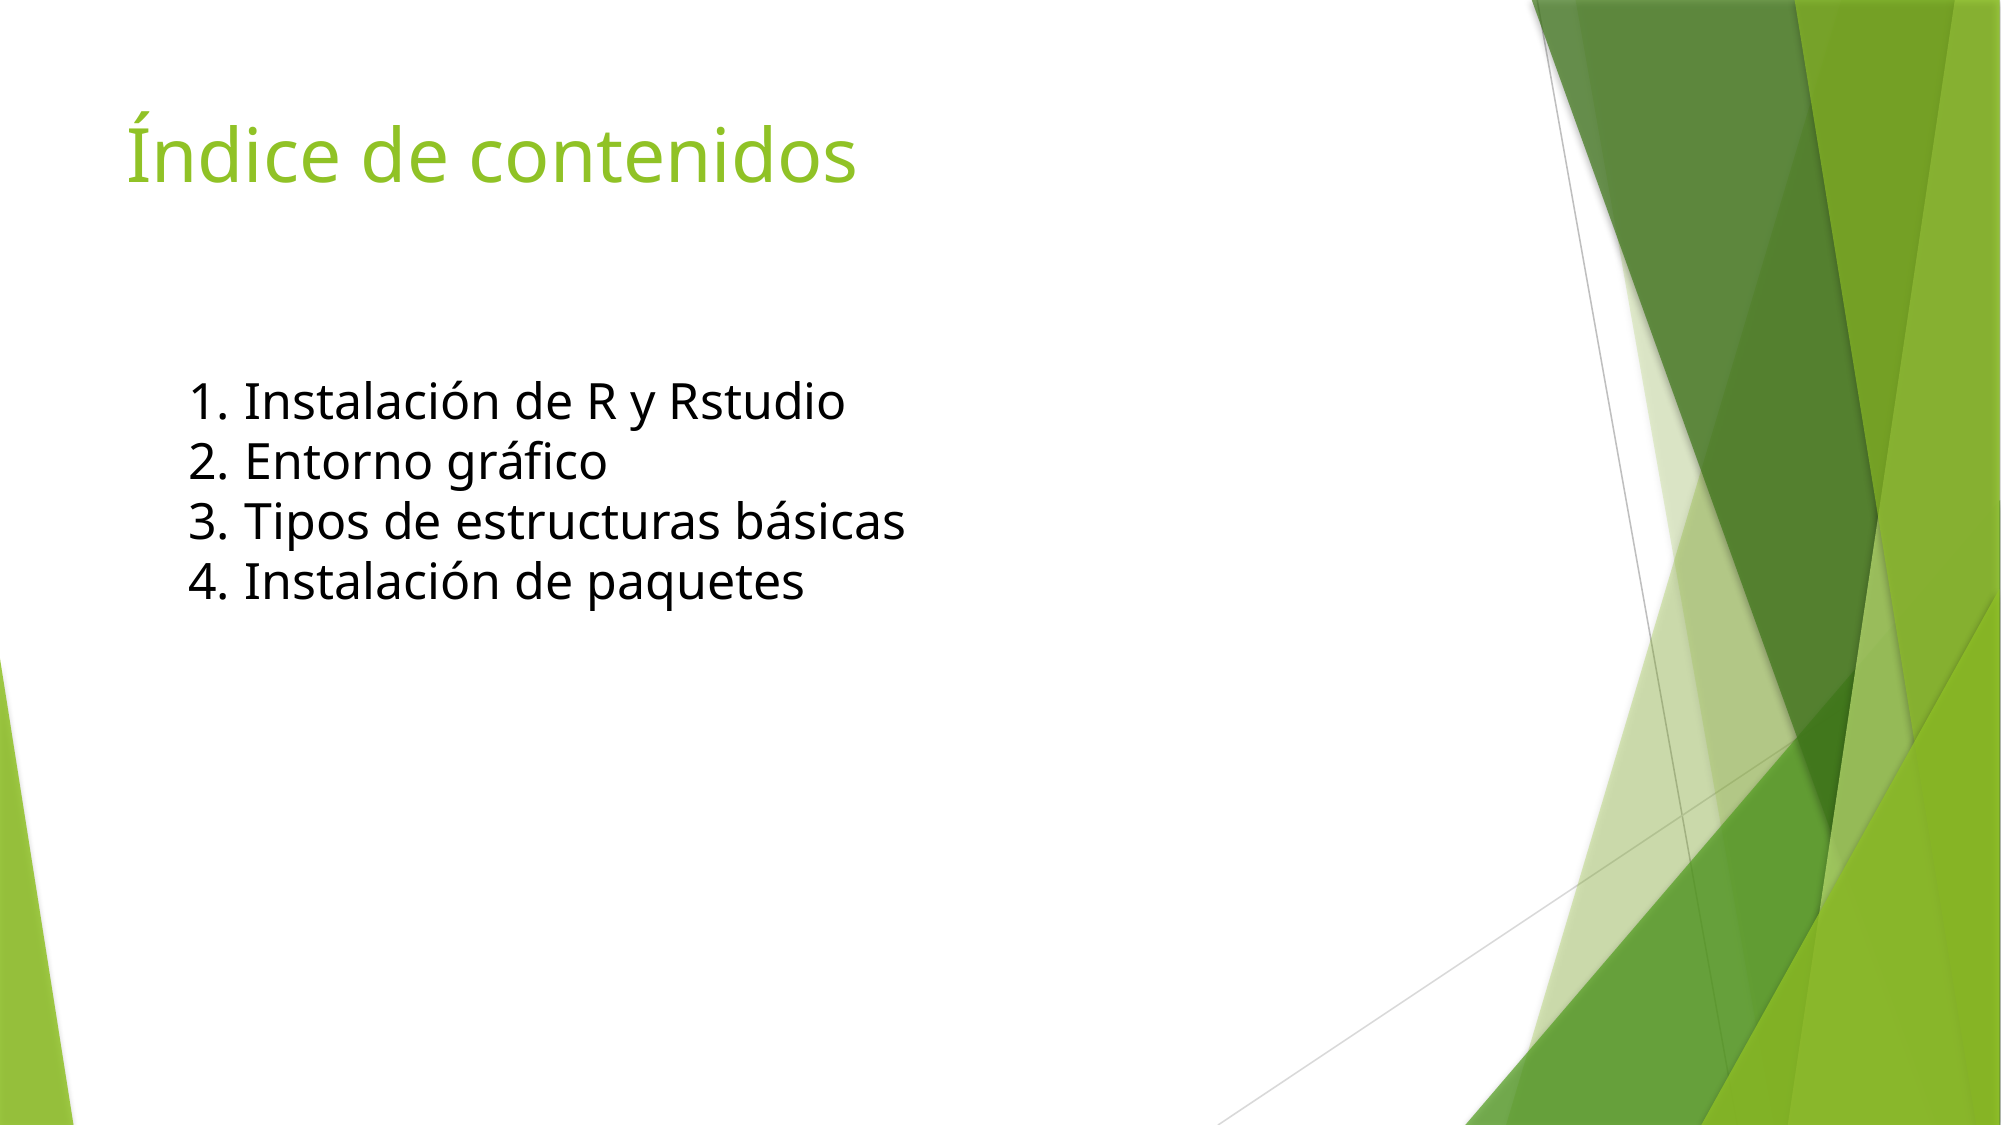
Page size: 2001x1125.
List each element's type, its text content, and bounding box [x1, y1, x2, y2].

text_box Instalación de R y Rstudio Entorno gráfico Tipos de estructuras básicas Instalación de paquetes [173, 362, 965, 617]
title Índice de contenidos [111, 99, 948, 317]
